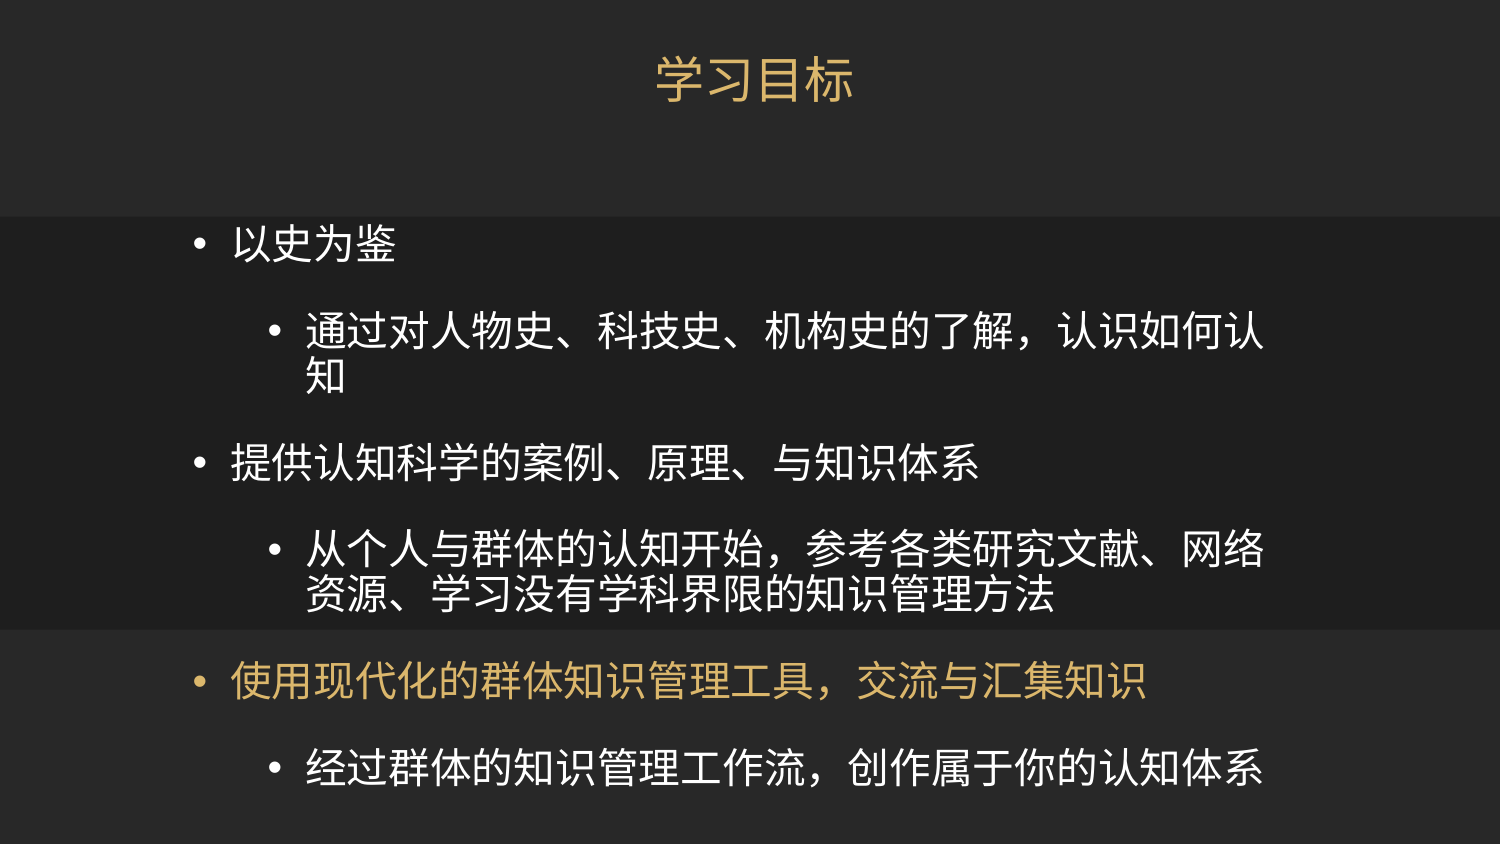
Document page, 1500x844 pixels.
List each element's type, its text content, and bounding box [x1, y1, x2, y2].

text_box 以史为鉴 通过对人物史、科技史、机构史的了解，认识如何认知 提供认知科学的案例、原理、与知识体系 从个人与群体的认知开始，参考各类研究文献、网络资源、学习没有学科界限的知识管理方法 使用现代化的群体知识管理工具，交流与汇集知识 经过群体的知识管理工作流，创作属于你的认知体系 [181, 217, 1307, 844]
text_box 学习目标 [639, 41, 1255, 116]
